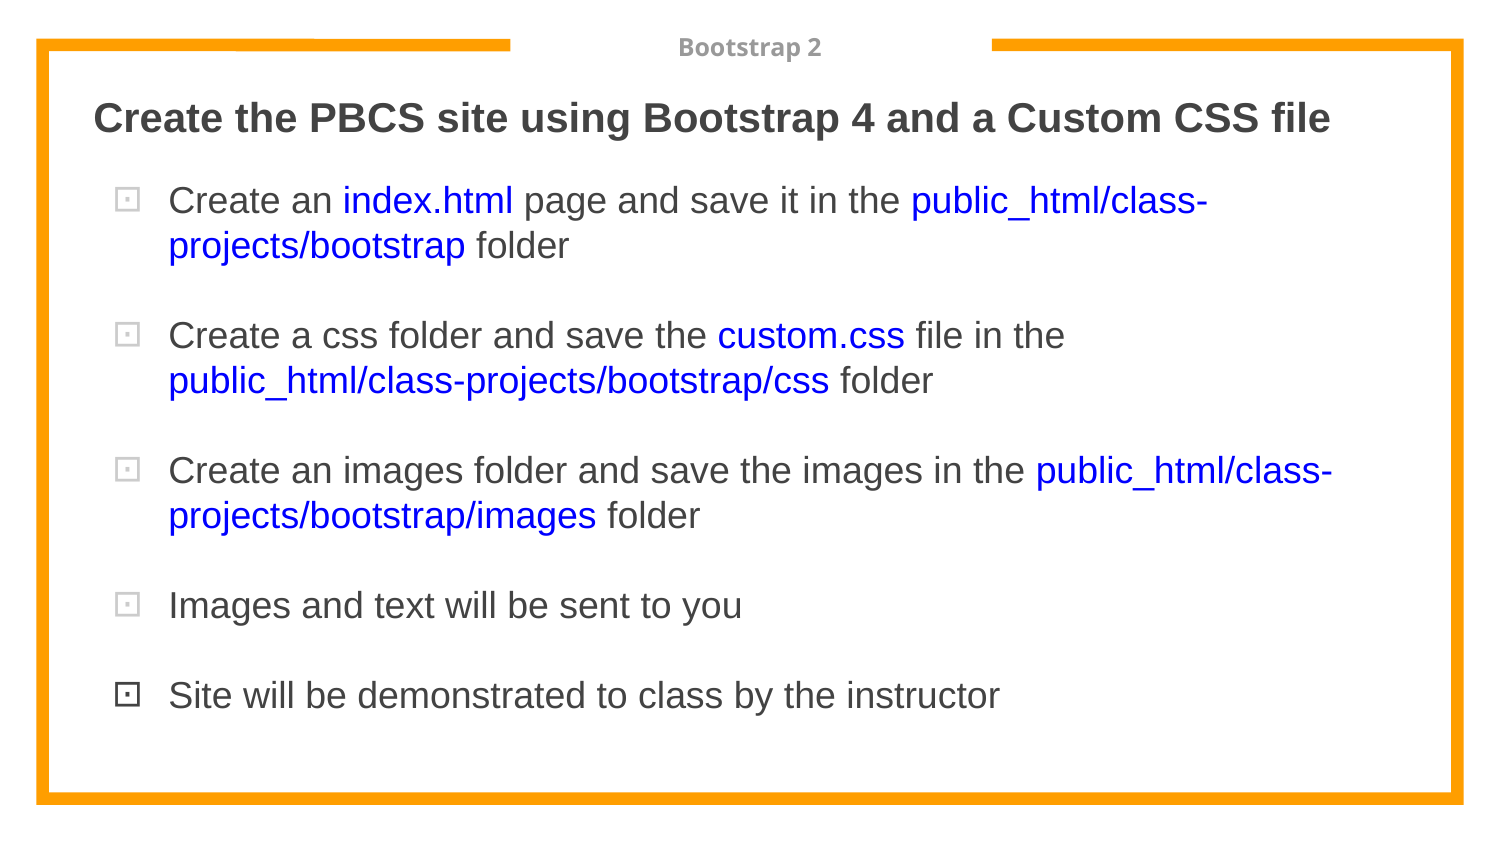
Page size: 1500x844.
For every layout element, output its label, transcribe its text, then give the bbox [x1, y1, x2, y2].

title Bootstrap 2 [531, 16, 969, 87]
text_box Create the PBCS site using Bootstrap 4 and a Custom CSS file Create an index.html page and save it in the public_html/class-projects/bootstrap folder Create a css folder and save the custom.css file in the public_html/class-projects/bootstrap/css folder Create an images folder and save the images in the public_html/class-projects/bootstrap/images folder Images and text will be sent to you Site will be demonstrated to class by the instructor [78, 157, 1384, 650]
